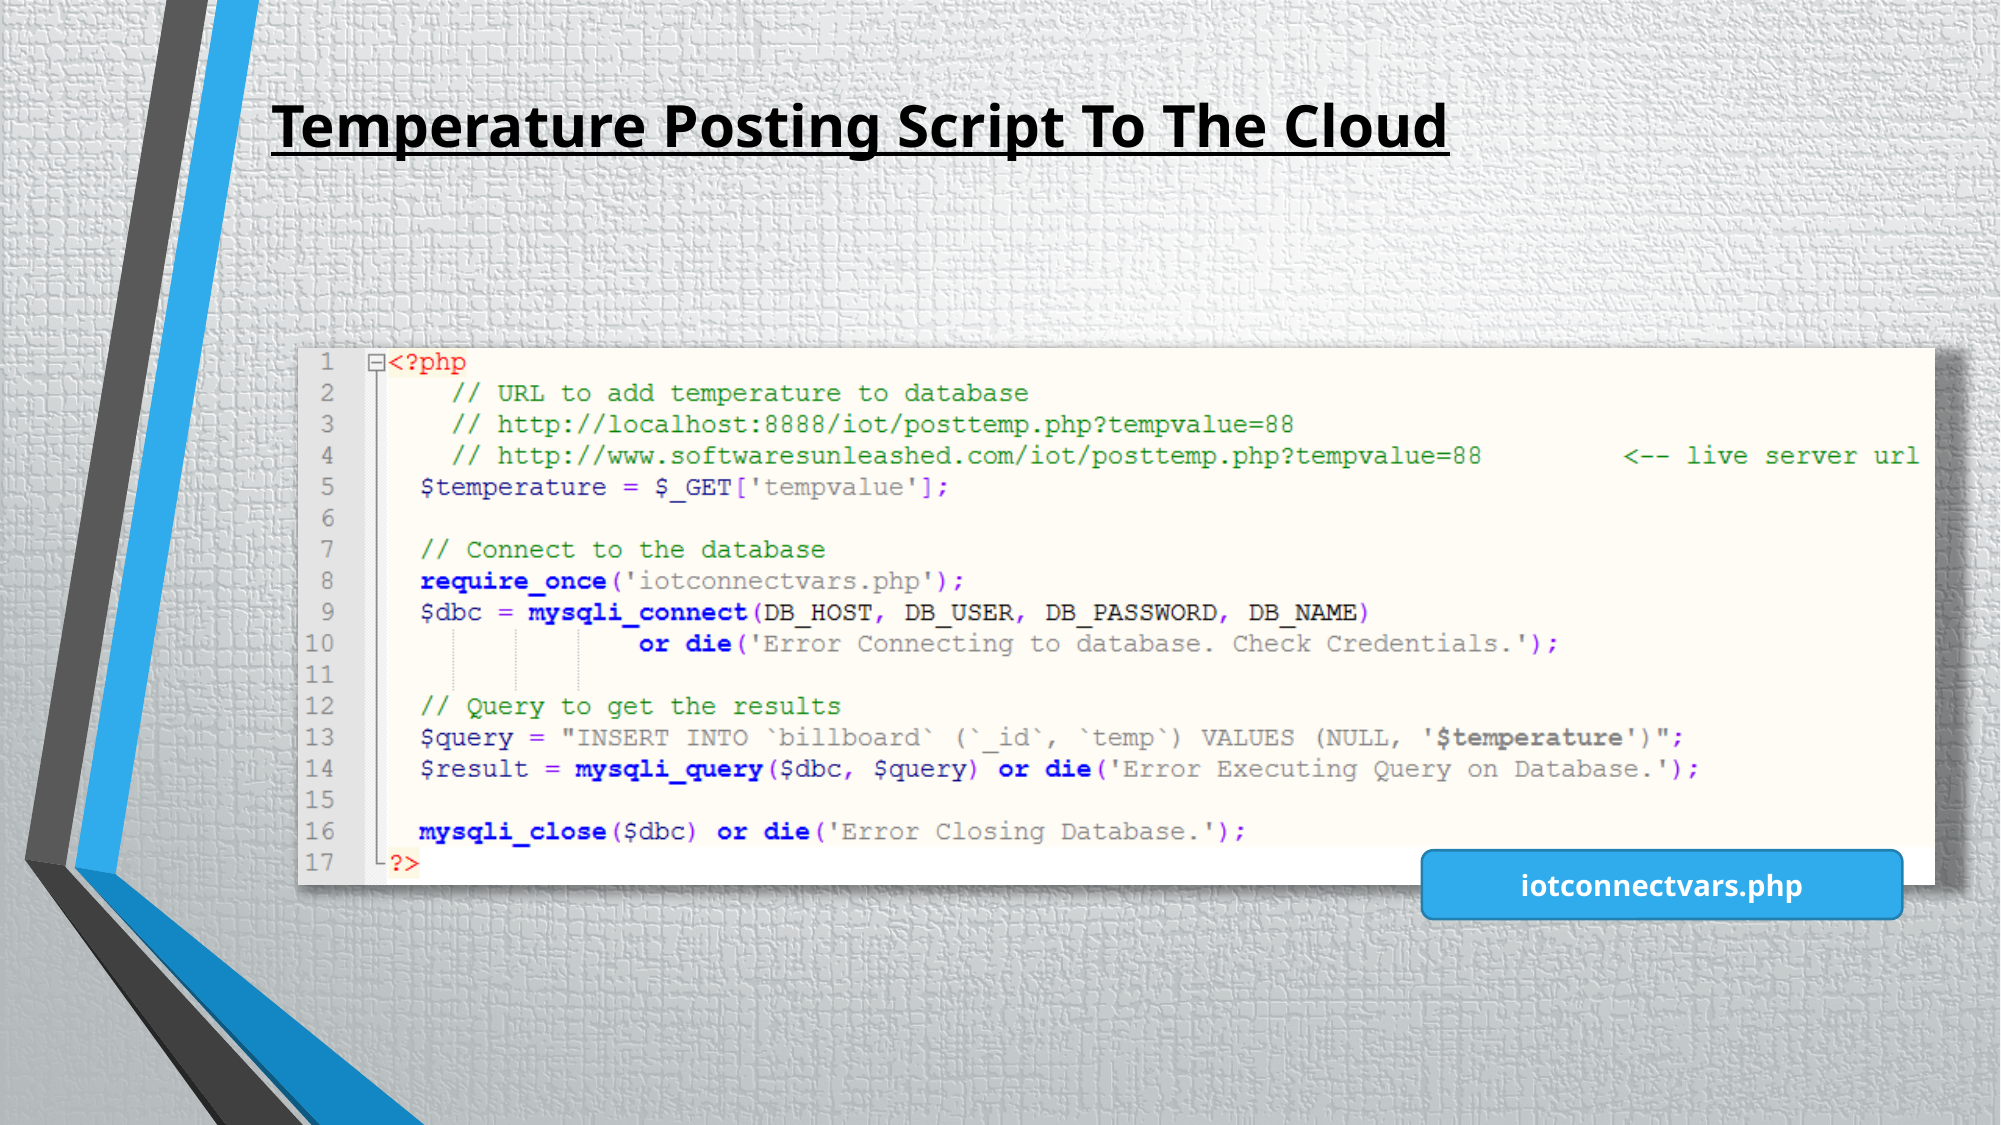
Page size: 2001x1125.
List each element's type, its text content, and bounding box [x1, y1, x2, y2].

text_box Temperature Posting Script To The Cloud [256, 81, 1465, 167]
text_box iotconnectvars.php [1420, 885, 1904, 921]
picture [298, 348, 1935, 885]
